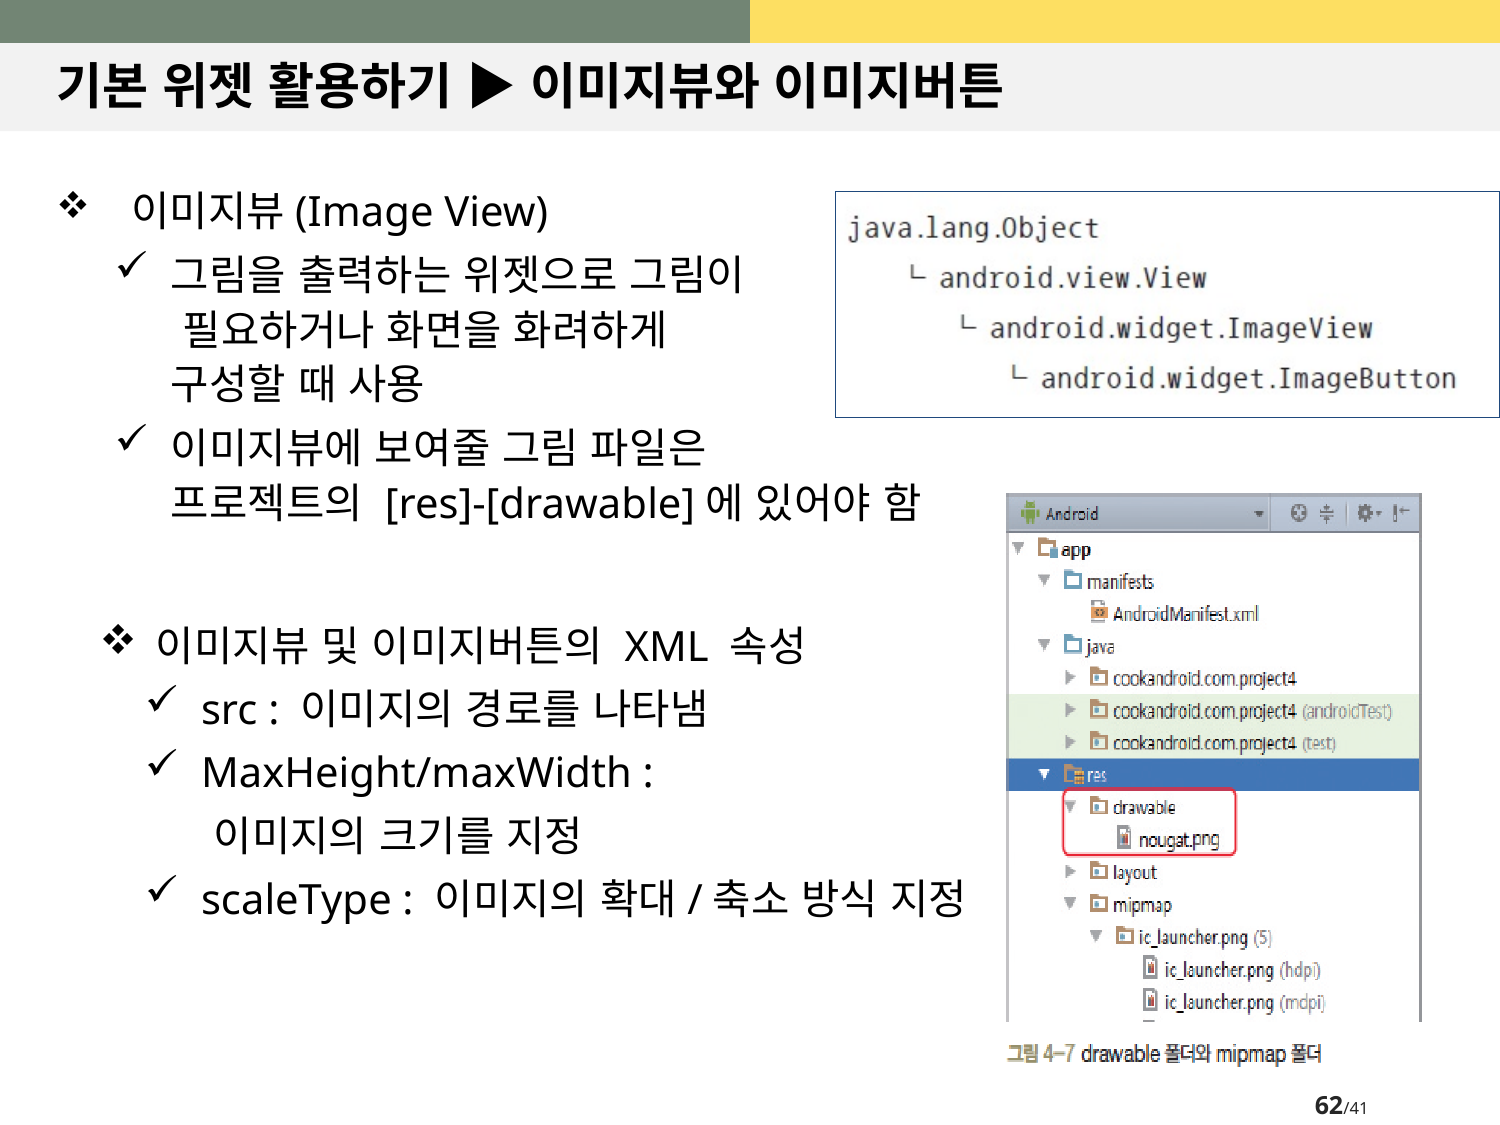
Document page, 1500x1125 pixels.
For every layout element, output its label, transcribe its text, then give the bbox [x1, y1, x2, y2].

list 이미지뷰(Image View) 그림을 출력하는 위젯으로 그림이 필요하거나 화면을 화려하게 구성할 때 사용 이미지뷰에 보여줄 그림 파일은 프로젝트의 [res]-[drawable]에 있어야 함 이미지뷰 및 이미지버튼의 XML 속성 src : 이미지의 경로를 나타냄 MaxHeight/maxWidth : 이미지의 크기를 지정 scaleType : 이미지의 확대/축소 방식 지정 [41, 172, 1459, 1048]
picture [835, 191, 1500, 419]
title 기본 위젯 활용하기 ▶ 이미지뷰와 이미지버튼 [41, 42, 1459, 128]
picture [991, 481, 1432, 1072]
